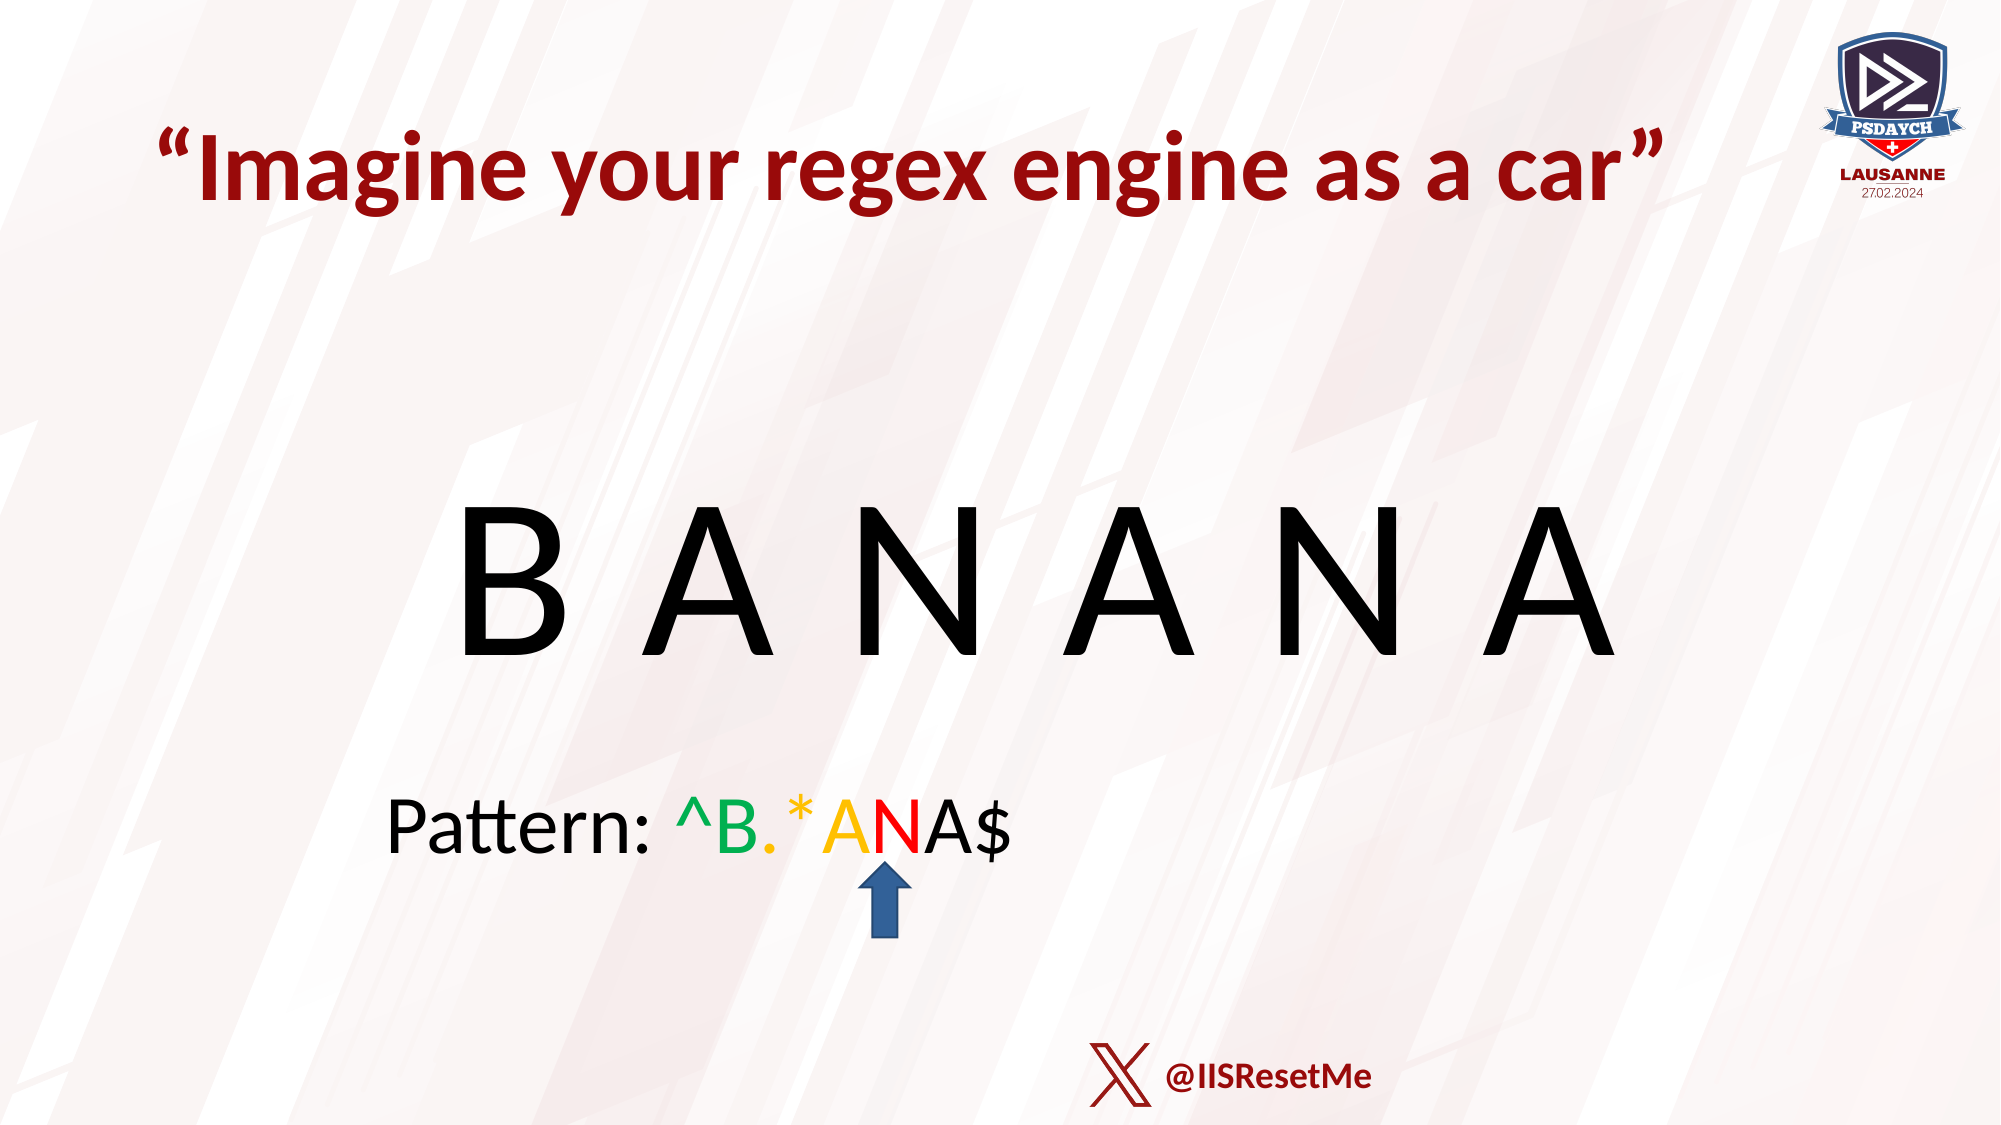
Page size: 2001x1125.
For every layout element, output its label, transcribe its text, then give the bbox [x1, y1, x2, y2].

text_box Pattern: ^B.*ANA$ [370, 762, 1030, 878]
title “Imagine your regex engine as a car” [137, 59, 1735, 278]
text_box [857, 860, 913, 939]
text_box BANANA [366, 417, 1700, 710]
picture [0, 0, 2000, 1125]
